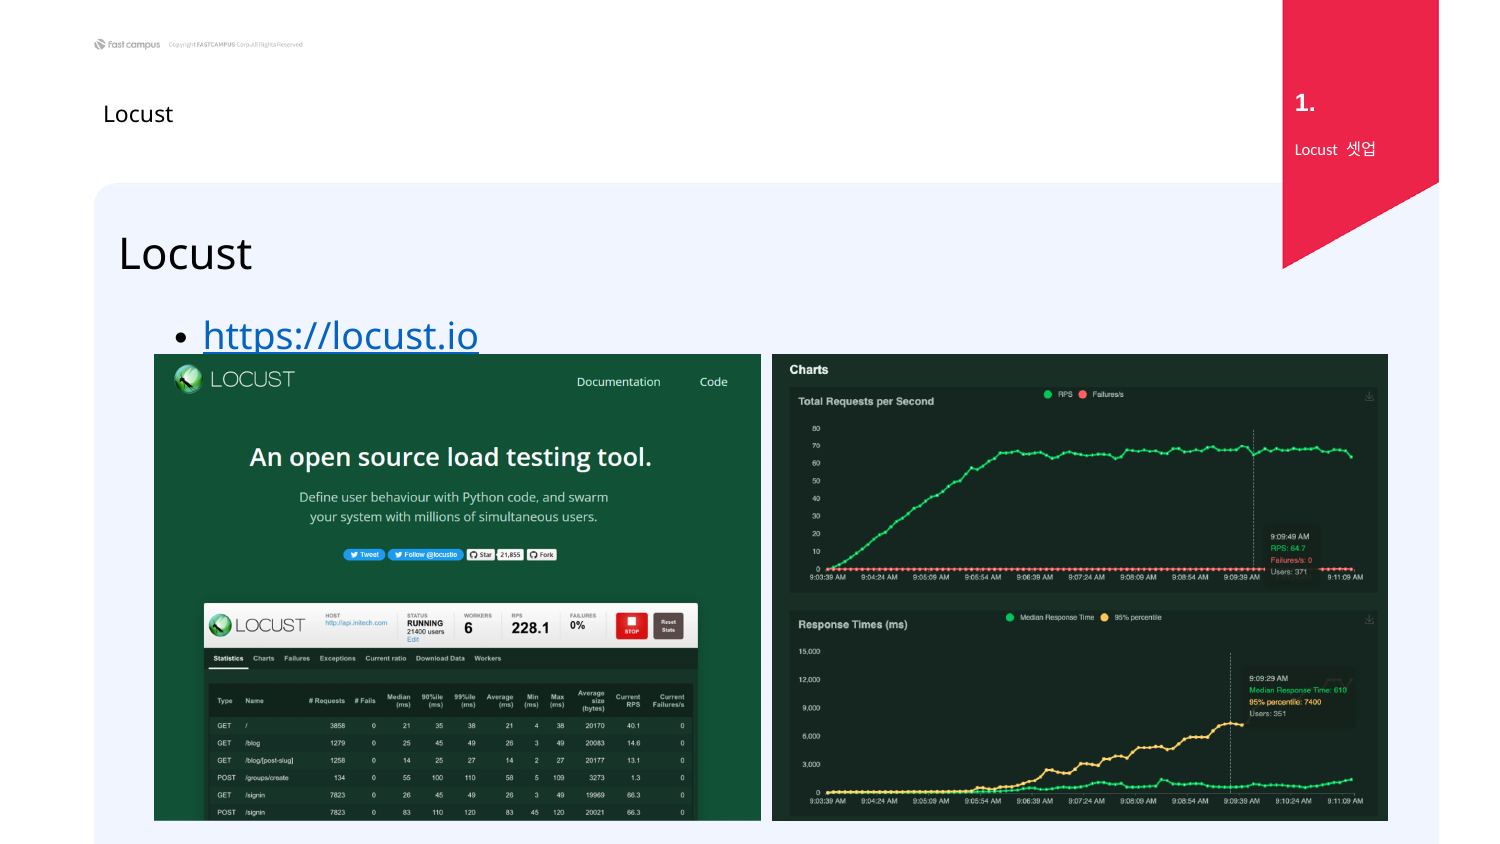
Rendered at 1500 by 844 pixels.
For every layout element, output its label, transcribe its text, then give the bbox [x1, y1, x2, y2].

picture [154, 354, 761, 821]
picture [772, 354, 1388, 821]
list Locust https://locust.io [103, 192, 1397, 844]
text_box 1. [1281, 86, 1438, 135]
picture [0, 0, 1500, 844]
title Locust [103, 95, 1281, 167]
text_box Locust 셋업 [1281, 135, 1438, 184]
